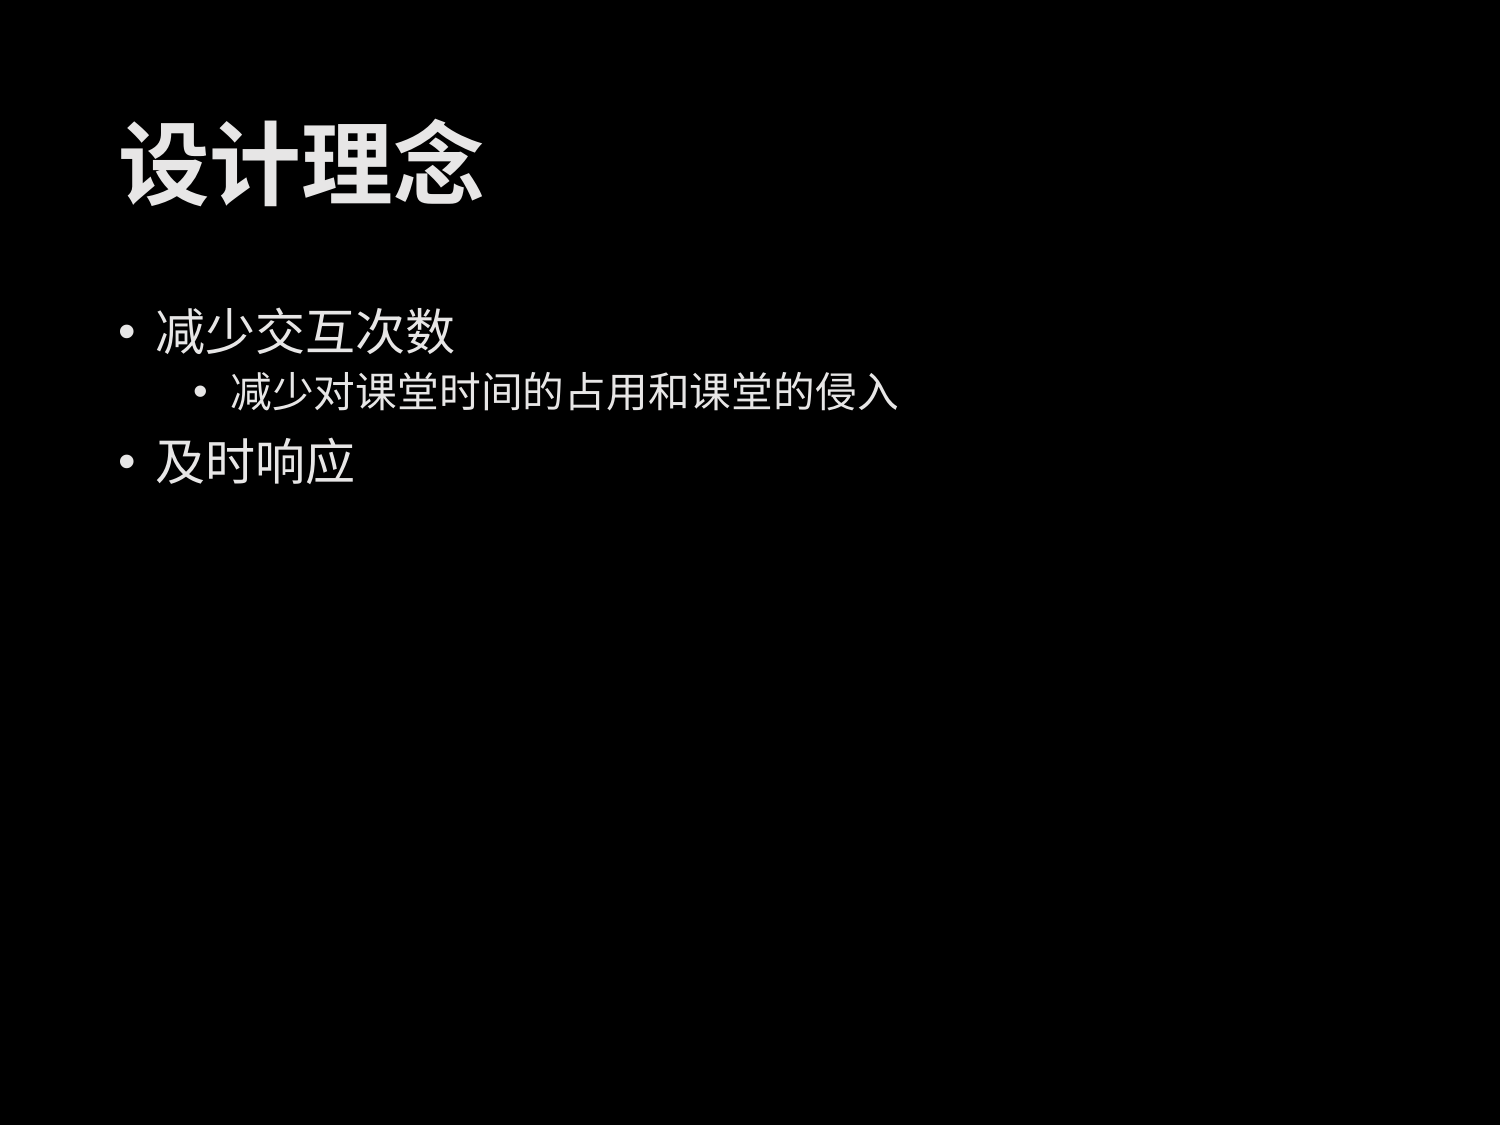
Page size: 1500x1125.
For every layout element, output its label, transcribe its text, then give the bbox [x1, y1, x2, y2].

title 设计理念 [103, 59, 1397, 278]
list 减少交互次数 减少对课堂时间的占用和课堂的侵入 及时响应 [103, 299, 1397, 1014]
